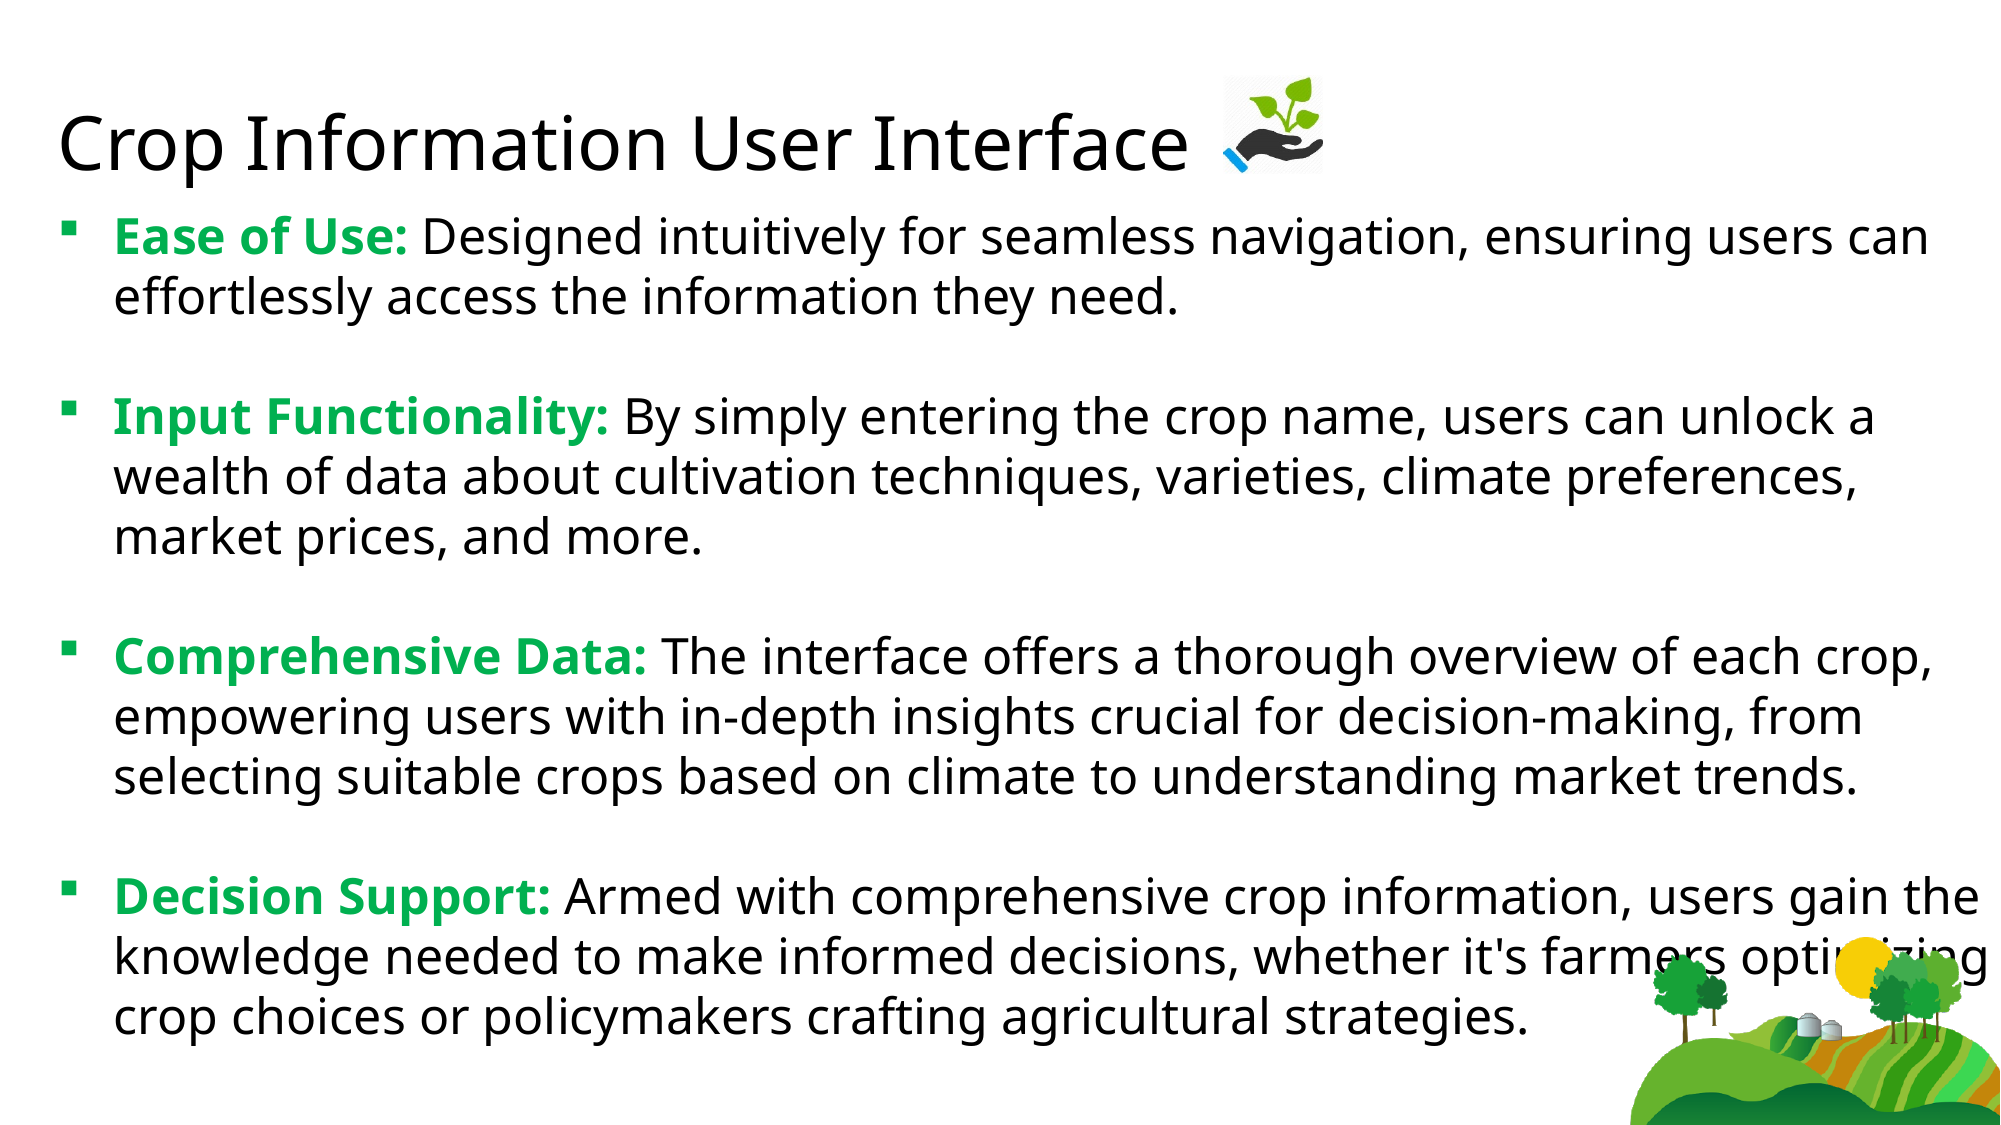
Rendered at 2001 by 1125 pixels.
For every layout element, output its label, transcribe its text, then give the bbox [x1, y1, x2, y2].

text_box Crop Information User Interface [42, 87, 1258, 193]
picture [1223, 75, 1323, 175]
picture [1624, 937, 2000, 1125]
text_box Ease of Use: Designed intuitively for seamless navigation, ensuring users can effortlessly access the information they need. Input Functionality: By simply entering the crop name, users can unlock a wealth of data about cultivation techniques, varieties, climate preferences, market prices, and more. Comprehensive Data: The interface offers a thorough overview of each crop, empowering users with in-depth insights crucial for decision-making, from selecting suitable crops based on climate to understanding market trends. Decision Support: Armed with comprehensive crop information, users gain the knowledge needed to make informed decisions, whether it's farmers optimizing crop choices or policymakers crafting agricultural strategies. [42, 197, 2000, 1053]
